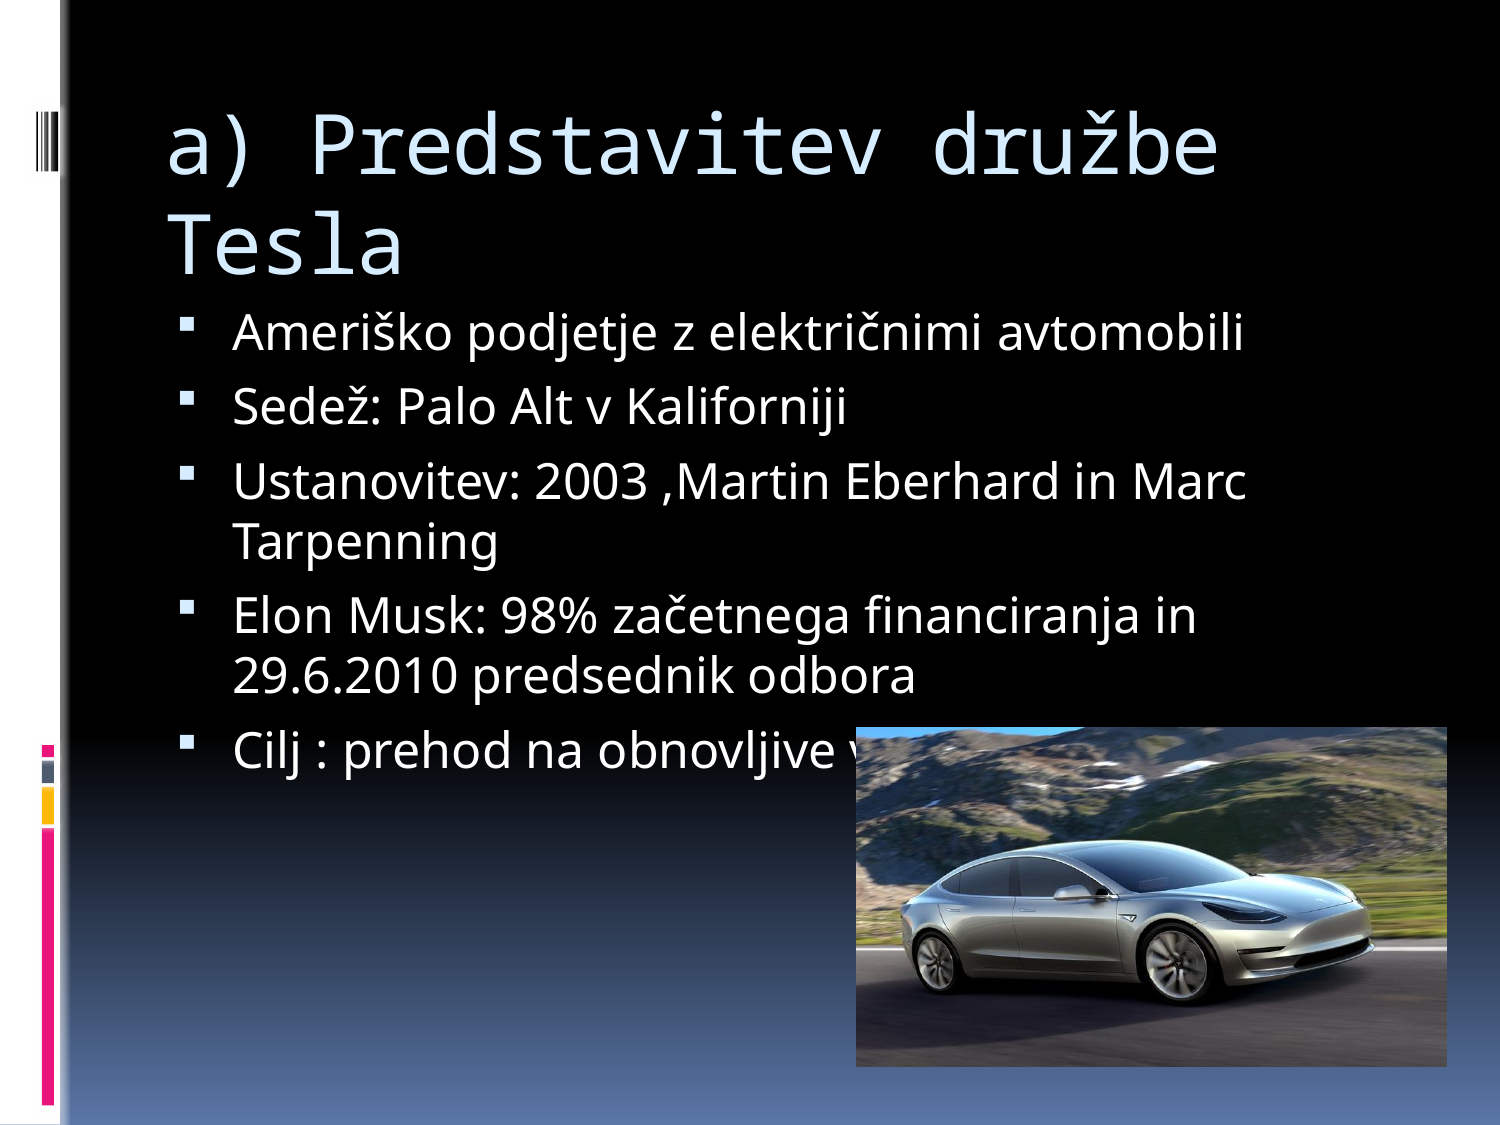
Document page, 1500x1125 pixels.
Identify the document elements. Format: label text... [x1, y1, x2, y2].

title a) Predstavitev družbe Tesla [150, 83, 1425, 234]
list Ameriško podjetje z električnimi avtomobili Sedež: Palo Alt v Kaliforniji Ustanovitev: 2003 ,Martin Eberhard in Marc Tarpenning Elon Musk: 98% začetnega financiranja in 29.6.2010 predsednik odbora Cilj : prehod na obnovljive vire energije [150, 292, 1425, 1043]
picture [855, 727, 1448, 1067]
